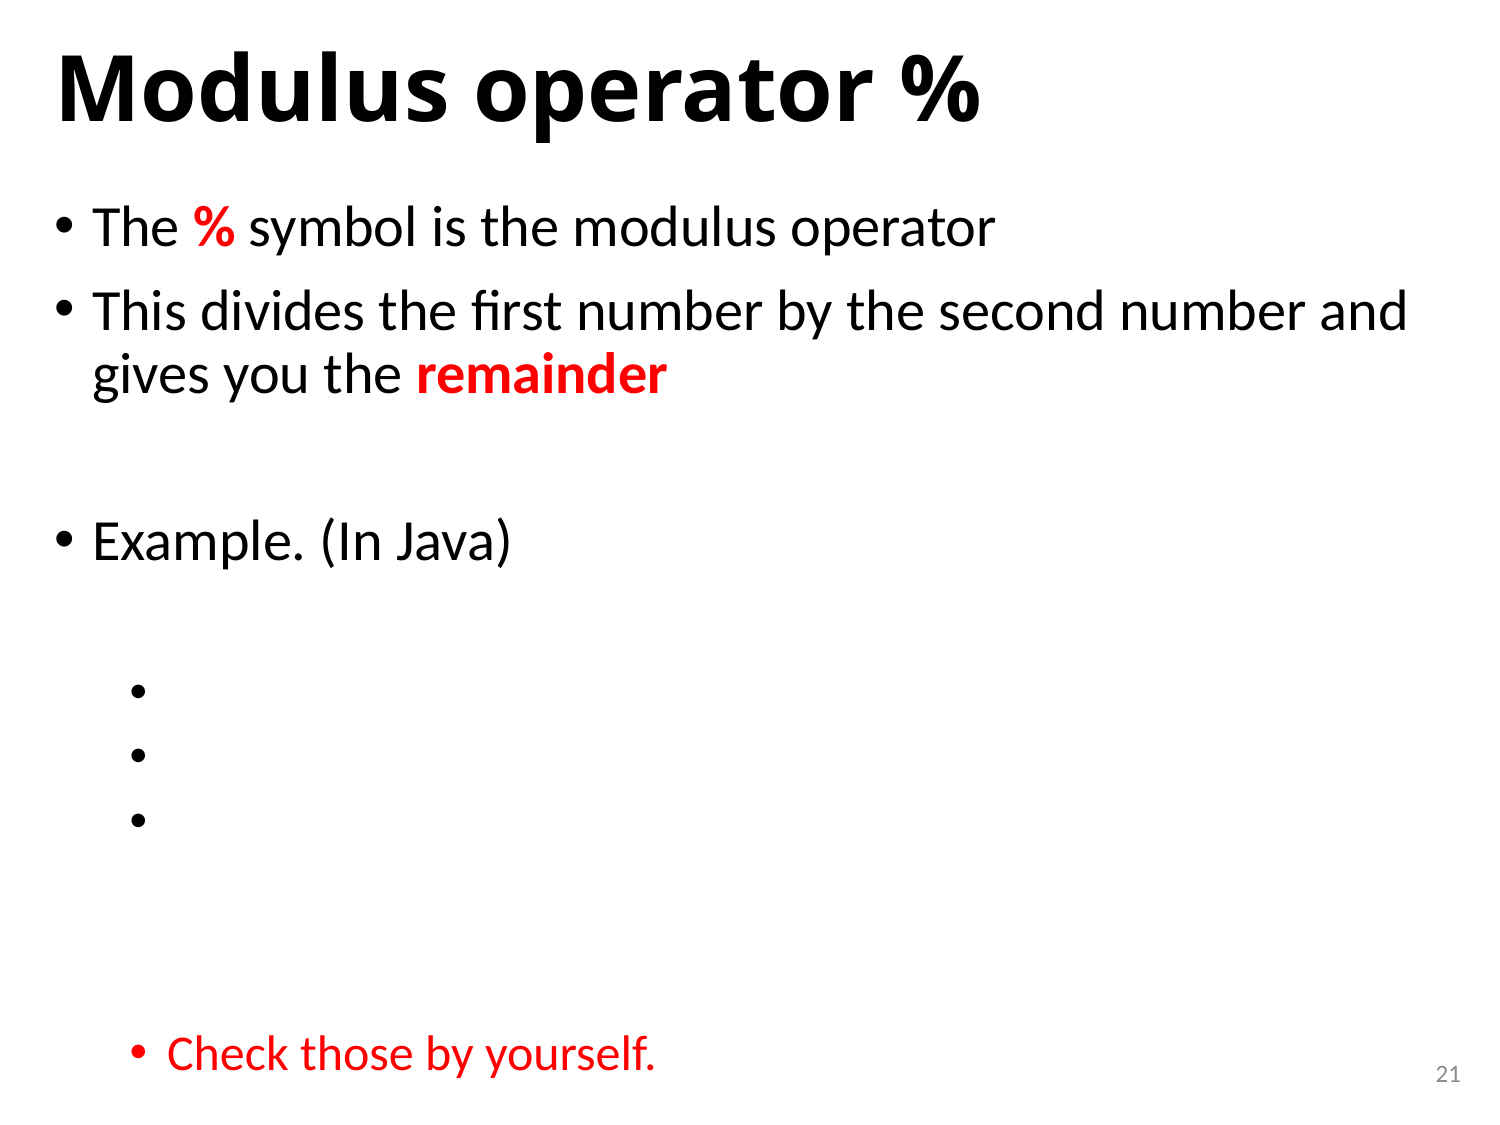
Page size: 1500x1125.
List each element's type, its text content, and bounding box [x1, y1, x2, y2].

title Modulus operator % [39, 22, 1461, 161]
slide_number 21 [1138, 1042, 1477, 1103]
